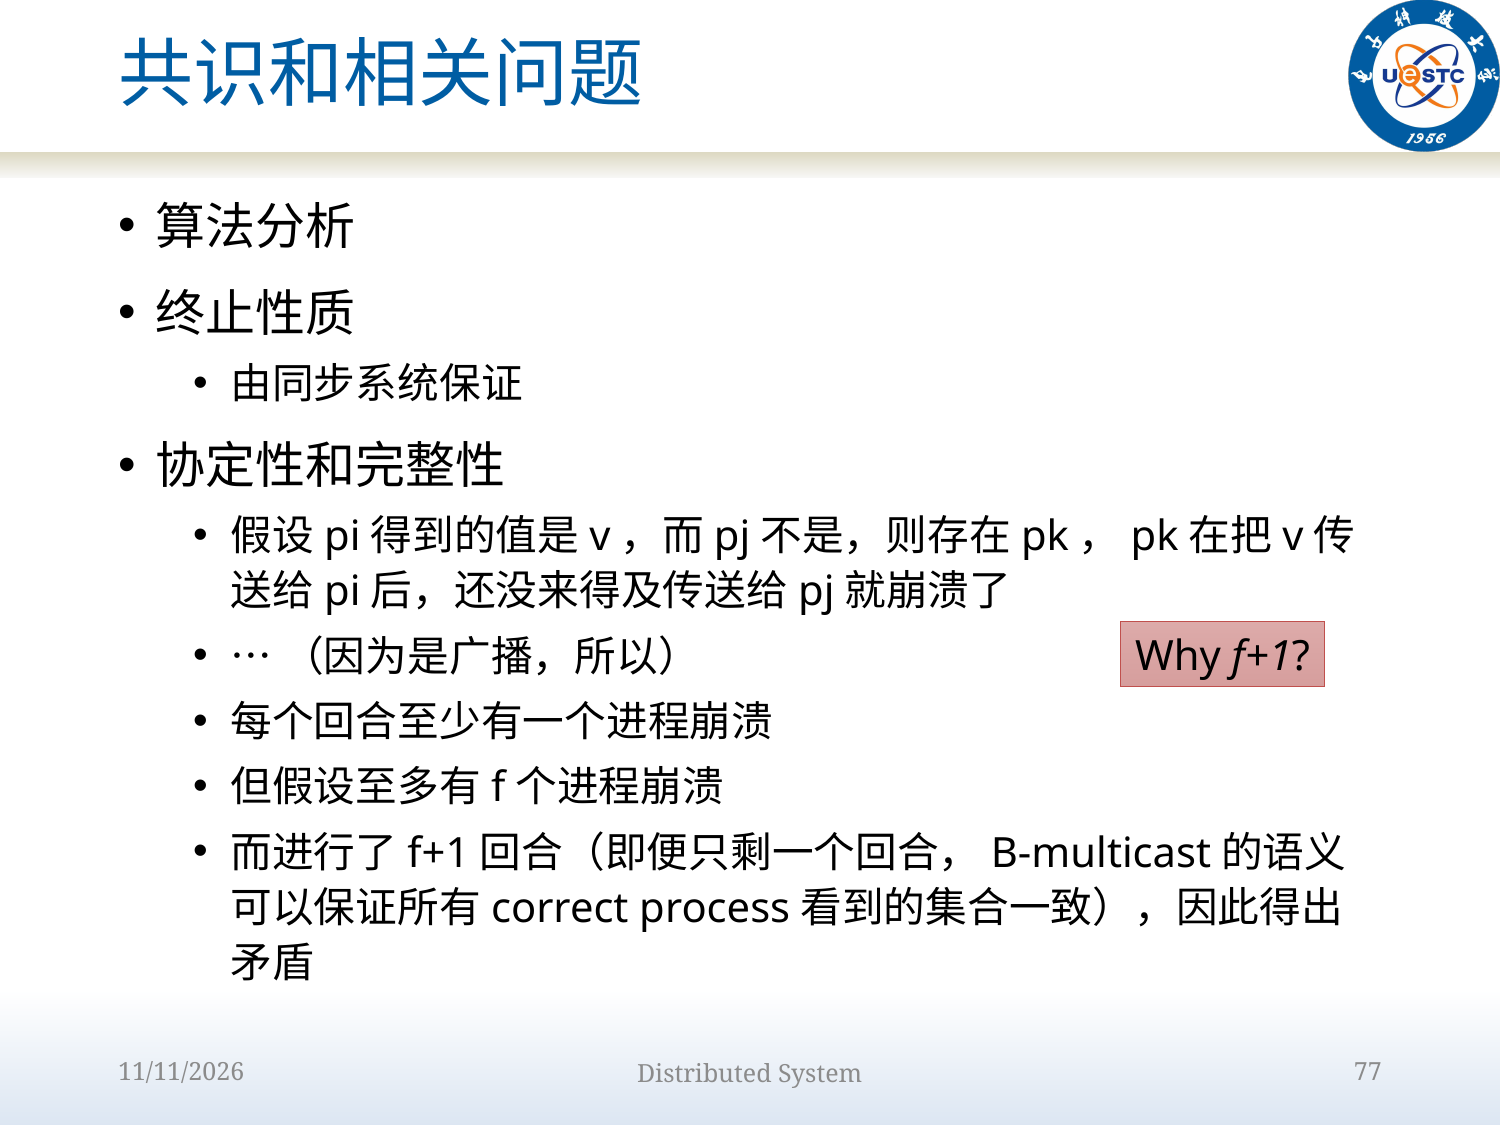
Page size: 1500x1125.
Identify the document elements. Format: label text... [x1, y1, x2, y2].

picture [1348, 0, 1500, 152]
text_box Why f+1? [1120, 621, 1325, 687]
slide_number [103, 1042, 414, 1103]
title 共识和相关问题 [103, 0, 1348, 153]
slide_number 77 [1085, 1042, 1397, 1103]
footer Distributed System [414, 1042, 1085, 1103]
list 算法分析 终止性质 由同步系统保证 协定性和完整性 假设pi得到的值是v，而pj不是，则存在pk，pk在把v传送给pi后，还没来得及传送给pj就崩溃了 …（因为是广播，所以） 每个回合至少有一个进程崩溃 但假设至多有f个进程崩溃 而进行了f+1回合（即便只剩一个回合，B-multicast的语义可以保证所有correct process看到的集合一致），因此得出矛盾 [103, 181, 1397, 1014]
